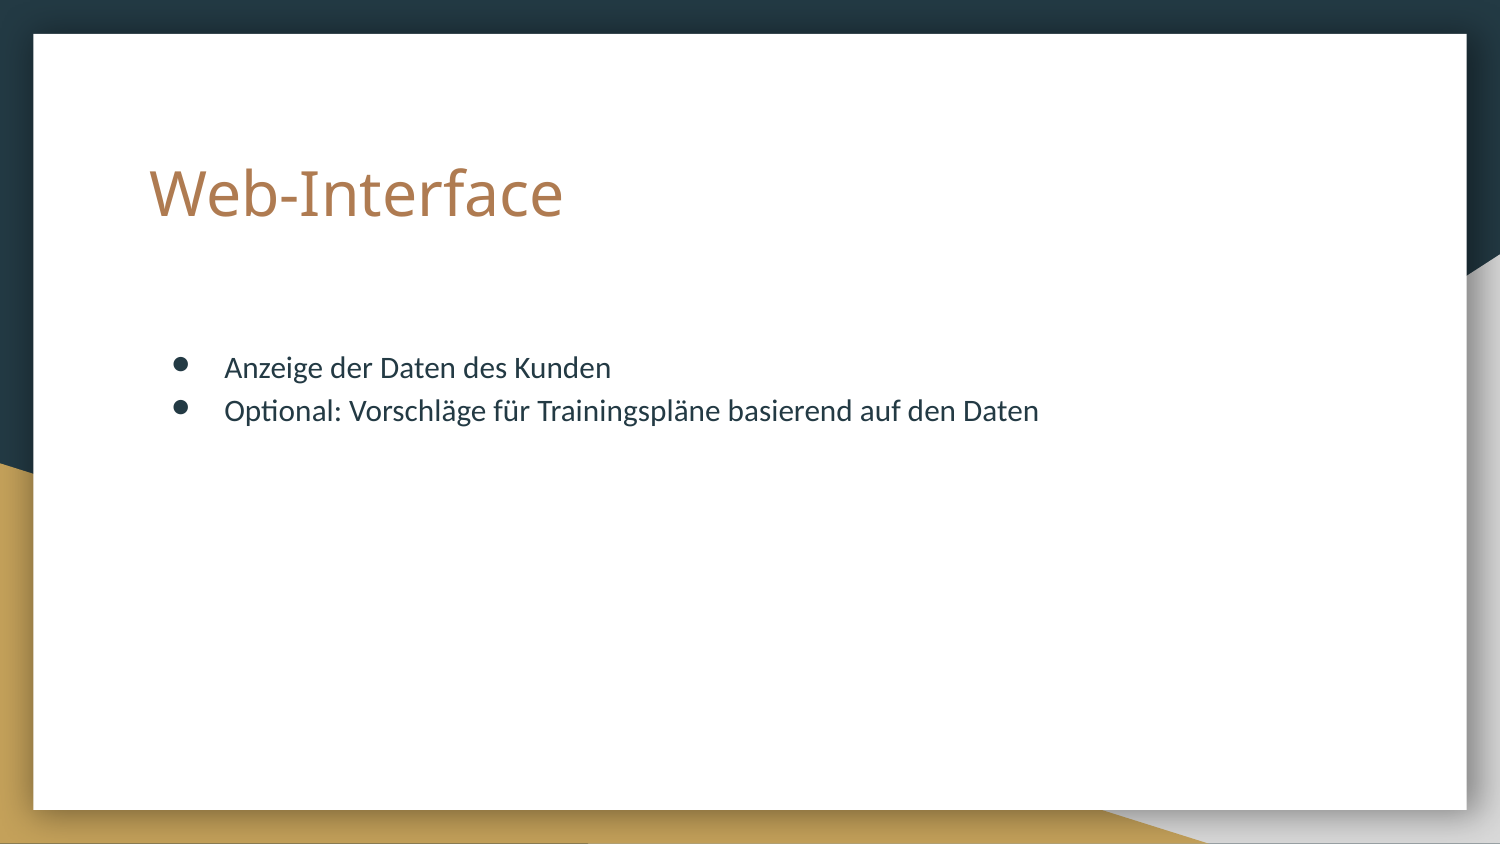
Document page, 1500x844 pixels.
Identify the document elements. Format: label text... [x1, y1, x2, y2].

title Web-Interface [134, 138, 1366, 296]
list Anzeige der Daten des Kunden Optional: Vorschläge für Trainingspläne basierend auf den Daten [134, 326, 1366, 729]
